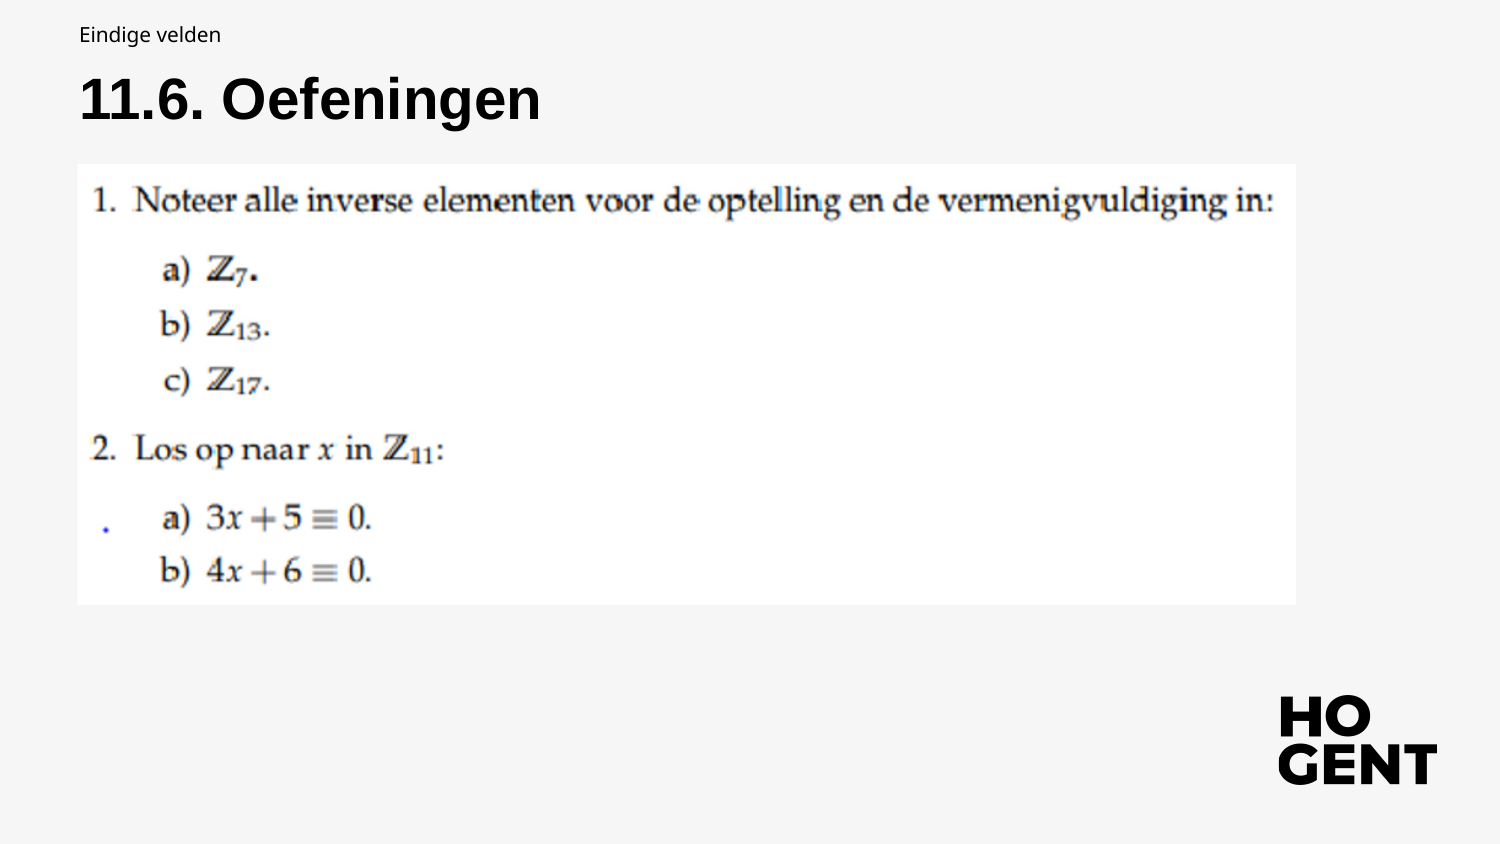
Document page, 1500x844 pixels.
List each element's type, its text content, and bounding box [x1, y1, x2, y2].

text_box [74, 151, 1462, 808]
picture [63, 164, 1297, 605]
list Eindige velden [64, 13, 740, 53]
text_box 11.6. Oefeningen [64, 53, 1340, 163]
